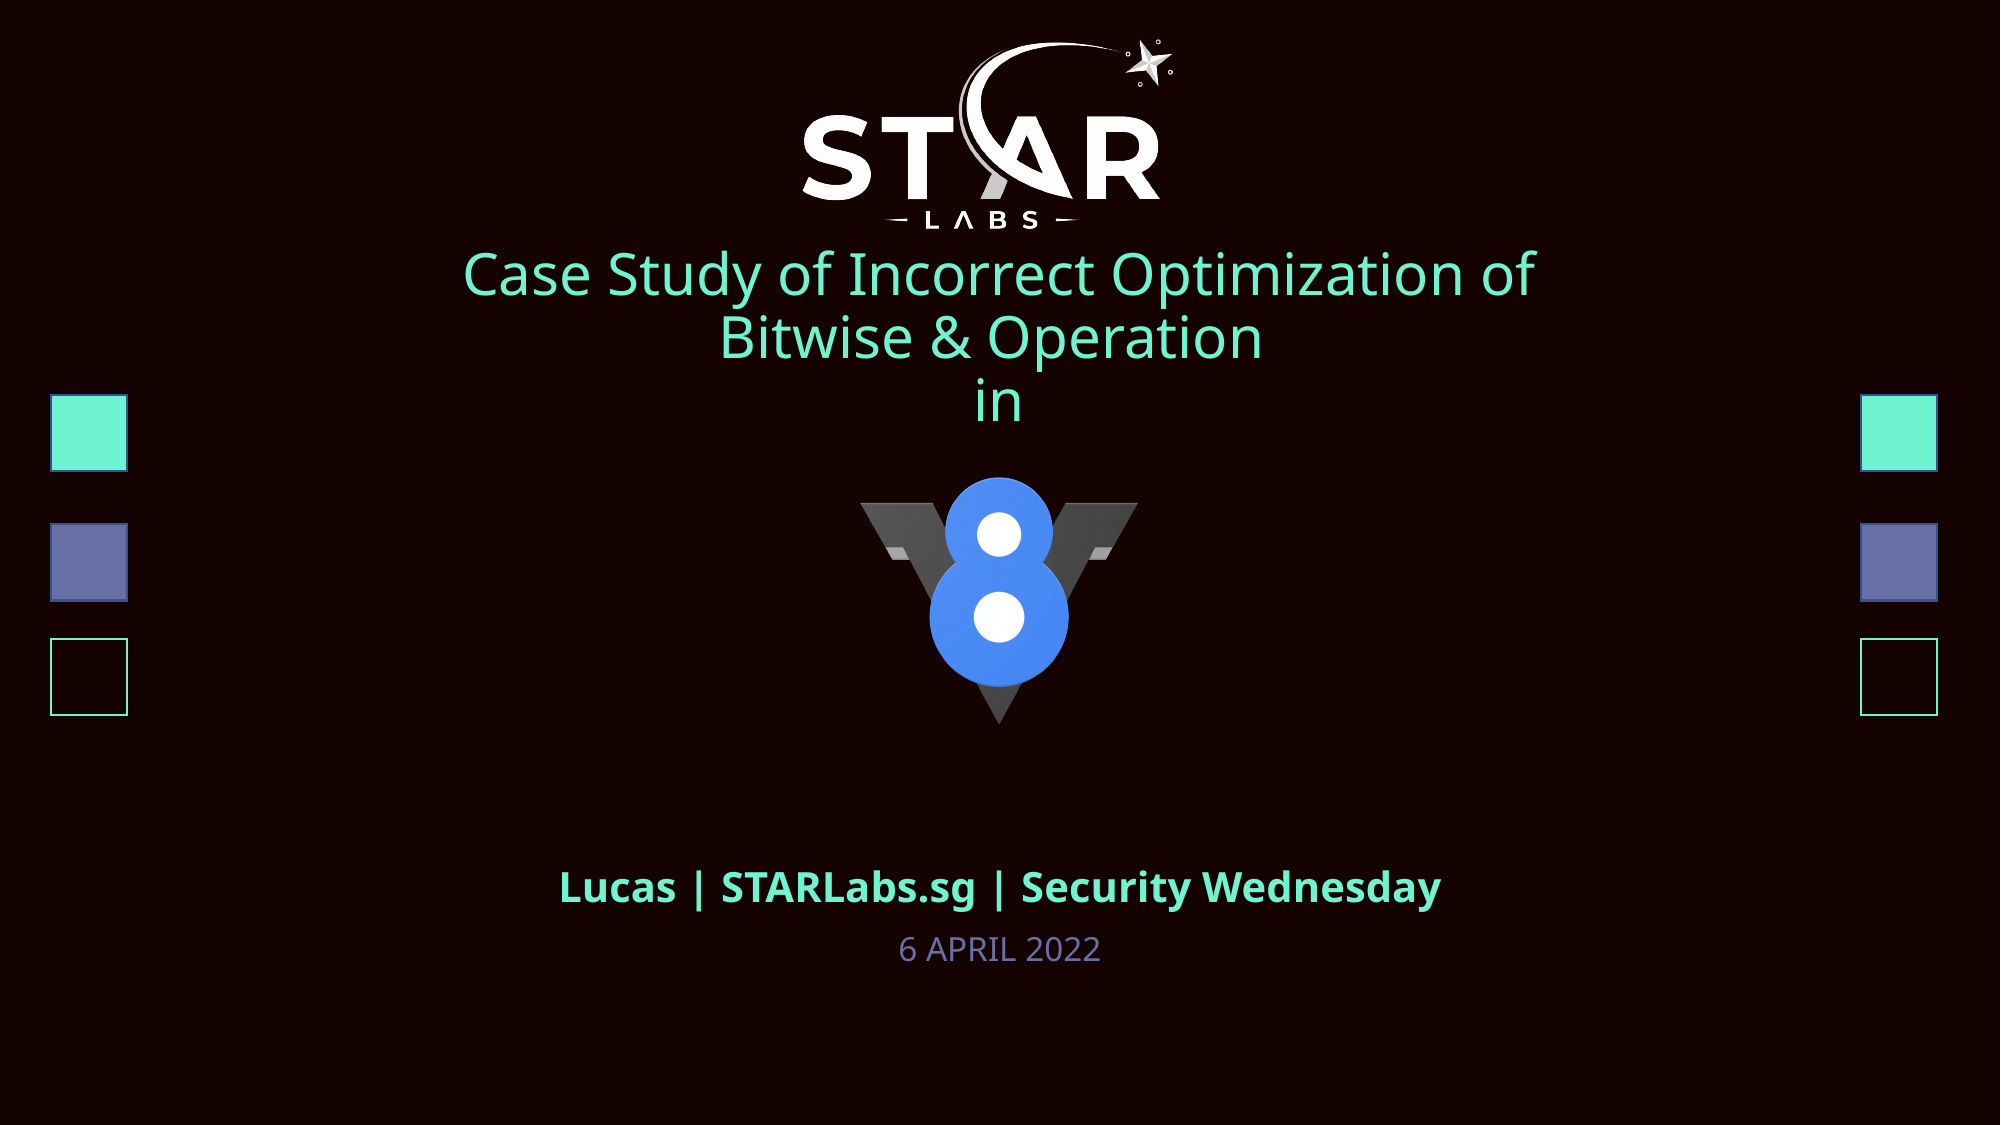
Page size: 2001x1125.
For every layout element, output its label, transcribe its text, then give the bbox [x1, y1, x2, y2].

text_box [1860, 638, 1938, 716]
text_box [1860, 523, 1938, 602]
text_box [1860, 394, 1938, 472]
text_box [50, 523, 128, 602]
title Case Study of Incorrect Optimization of Bitwise & Operation in [249, 119, 638, 512]
text_box [50, 394, 128, 472]
subtitle Lucas | STARLabs.sg | Security Wednesday 6 APRIL 2022 [200, 788, 1800, 1125]
text_box [50, 638, 128, 716]
title Case Study of Incorrect Optimization of Bitwise & Operation in [1342, 119, 1750, 512]
picture [638, 0, 1342, 749]
